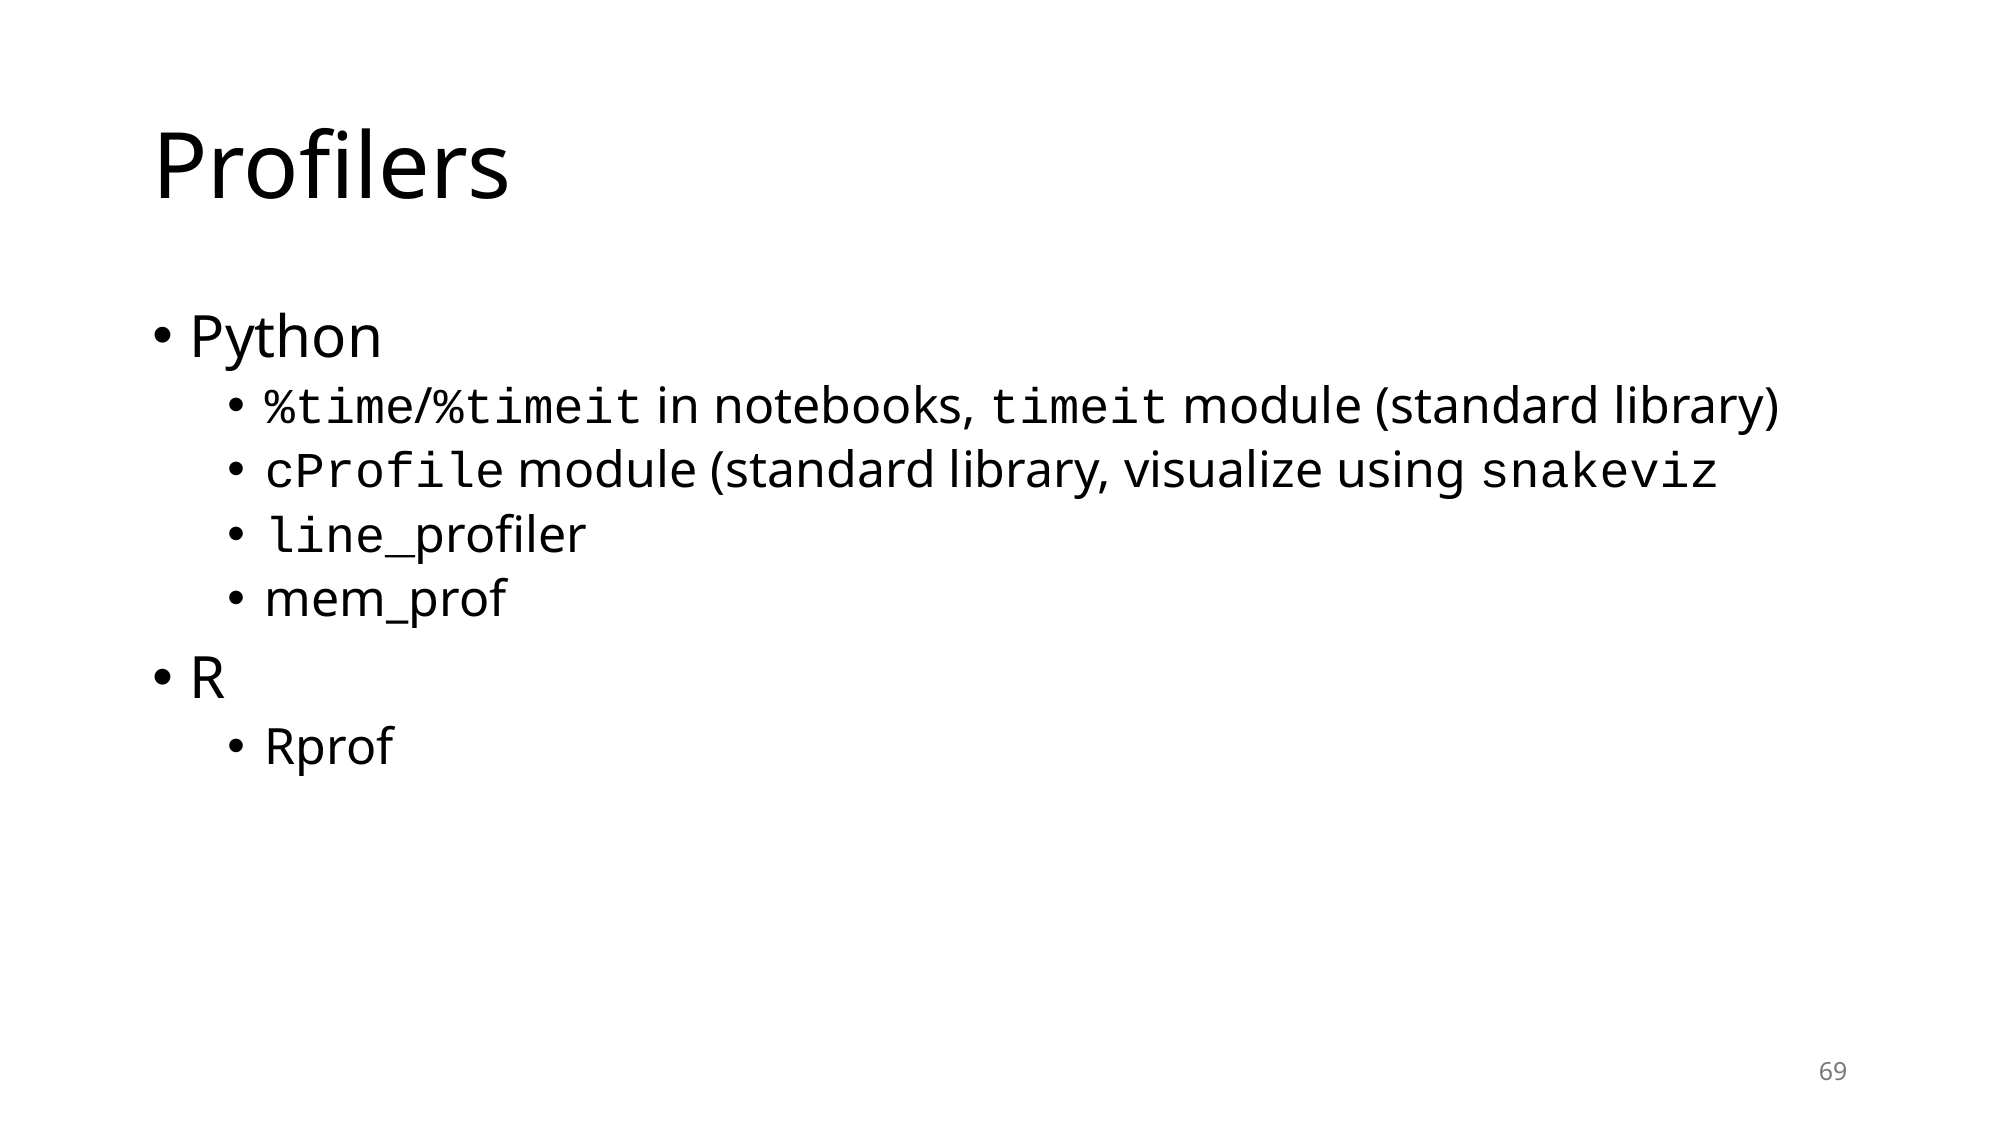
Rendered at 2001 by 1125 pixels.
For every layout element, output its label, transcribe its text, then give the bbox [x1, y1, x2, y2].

title Profilers [137, 59, 1863, 278]
slide_number 69 [1412, 1042, 1863, 1103]
list Python %time/%timeit in notebooks, timeit module (standard library) cProfile module (standard library, visualize using snakeviz line_profiler mem_prof R Rprof [137, 299, 1863, 1014]
